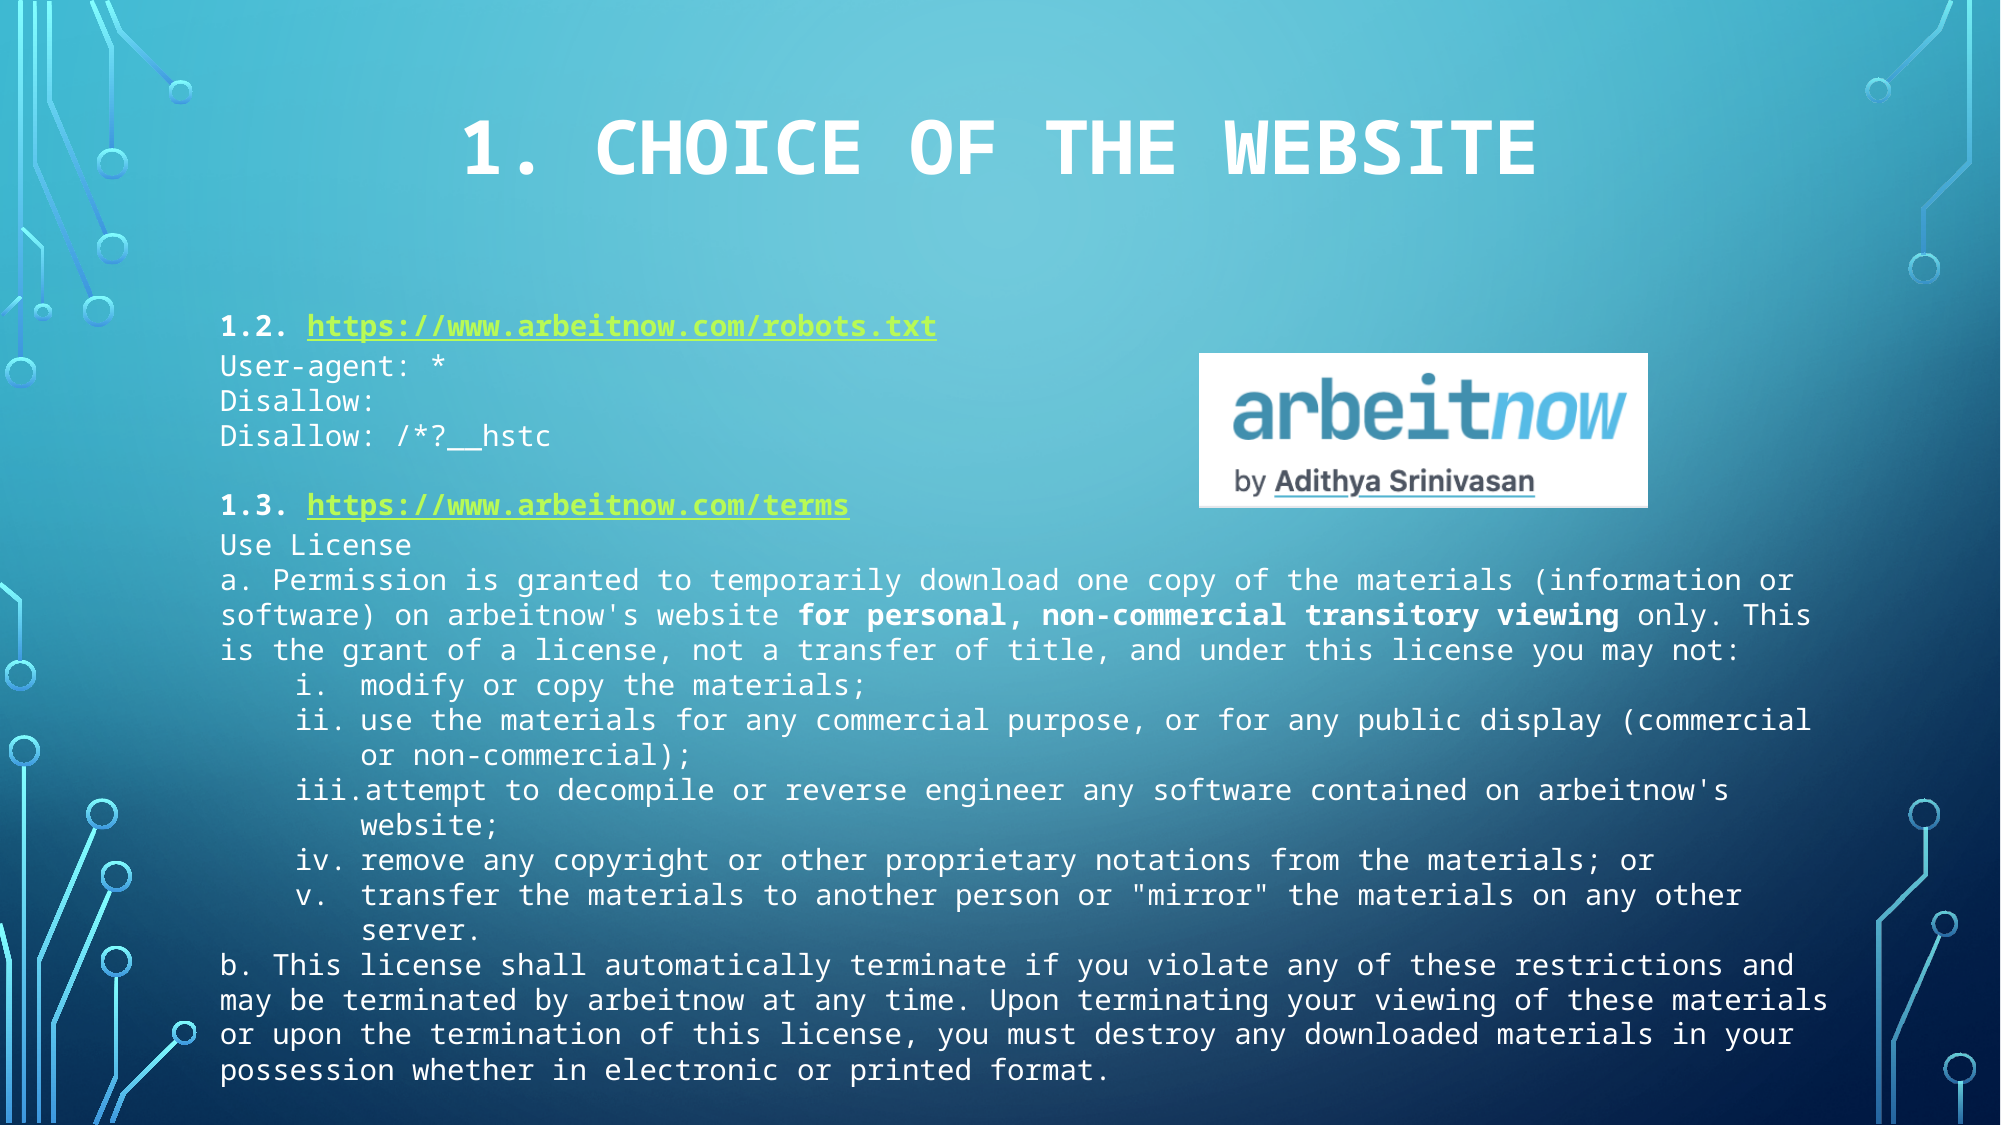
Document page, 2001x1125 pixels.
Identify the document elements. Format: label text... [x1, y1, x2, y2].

picture [1199, 353, 1648, 508]
text_box 1. Choice of the website [187, 53, 1813, 297]
text_box 1.2. https://www.arbeitnow.com/robots.txt User-agent: * Disallow: Disallow: /*?__hstc 1.3. https://www.arbeitnow.com/terms Use License a. Permission is granted to temporarily download one copy of the materials (information or software) on arbeitnow's website for personal, non-commercial transitory viewing only. This is the grant of a license, not a transfer of title, and under this license you may not: modify or copy the materials; use the materials for any commercial purpose, or for any public display (commercial or non-commercial); attempt to decompile or reverse engineer any software contained on arbeitnow's website; remove any copyright or other proprietary notations from the materials; or transfer the materials to another person or "mirror" the materials on any other server. b. This license shall automatically terminate if you violate any of these restrictions and may be terminated by arbeitnow at any time. Upon terminating your viewing of these materials or upon the termination of this license, you must destroy any downloaded materials in your possession whether in electronic or printed format. [205, 299, 1856, 1125]
